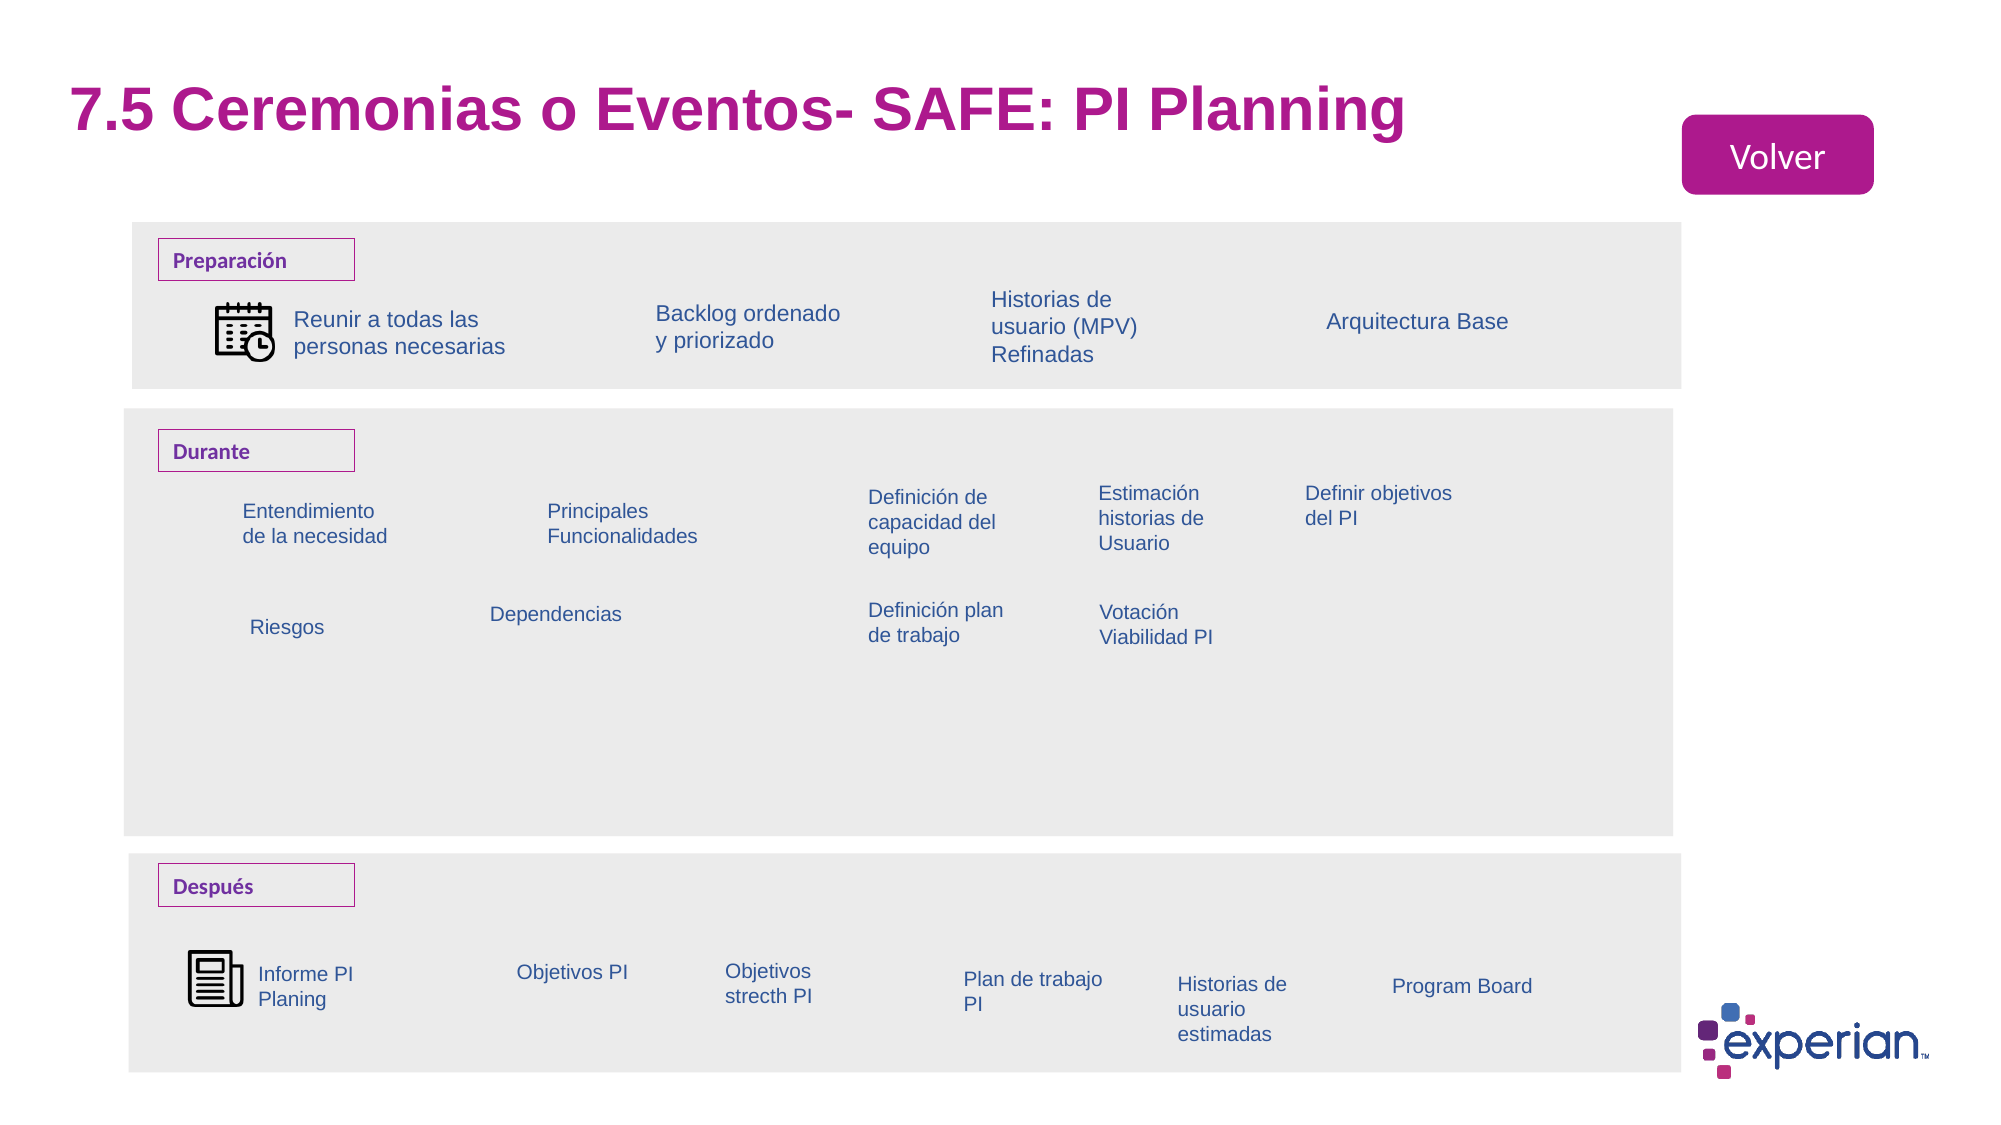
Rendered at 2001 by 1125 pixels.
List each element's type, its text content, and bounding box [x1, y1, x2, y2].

text_box Historias de usuario estimadas [1162, 962, 1352, 1053]
text_box Estimación historias de Usuario [1083, 471, 1272, 562]
text_box Informe PI Planing [243, 953, 415, 1019]
text_box Principales Funcionalidades [532, 490, 721, 556]
text_box Después [158, 863, 355, 907]
picture [1698, 1003, 1929, 1079]
text_box Objetivos PI [501, 951, 691, 992]
text_box Objetivos strecth PI [710, 950, 868, 1016]
text_box [131, 221, 1682, 390]
text_box 7.5 Ceremonias o Eventos- SAFE: PI Planning [54, 39, 1454, 182]
text_box Historias de usuario (MPV) Refinadas [976, 277, 1204, 375]
text_box Durante [158, 429, 355, 472]
text_box Definición plan de trabajo [853, 589, 1042, 655]
text_box Arquitectura Base [1311, 299, 1539, 342]
text_box Program Board [1377, 965, 1566, 1005]
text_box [215, 297, 533, 369]
text_box Definir objetivos del PI [1290, 471, 1479, 537]
text_box [123, 407, 1674, 837]
text_box Entendimiento de la necesidad [227, 490, 417, 556]
text_box Backlog ordenado y priorizado [640, 290, 868, 361]
text_box [128, 852, 1682, 1073]
text_box Preparación [158, 238, 355, 281]
text_box Votación Viabilidad PI [1084, 591, 1273, 656]
text_box Volver [1681, 114, 1874, 195]
picture [187, 950, 244, 1007]
text_box Definición de capacidad del equipo [853, 476, 1042, 567]
text_box Plan de trabajo PI [948, 958, 1137, 1024]
text_box Dependencias [475, 593, 664, 634]
text_box Riesgos [235, 606, 343, 646]
